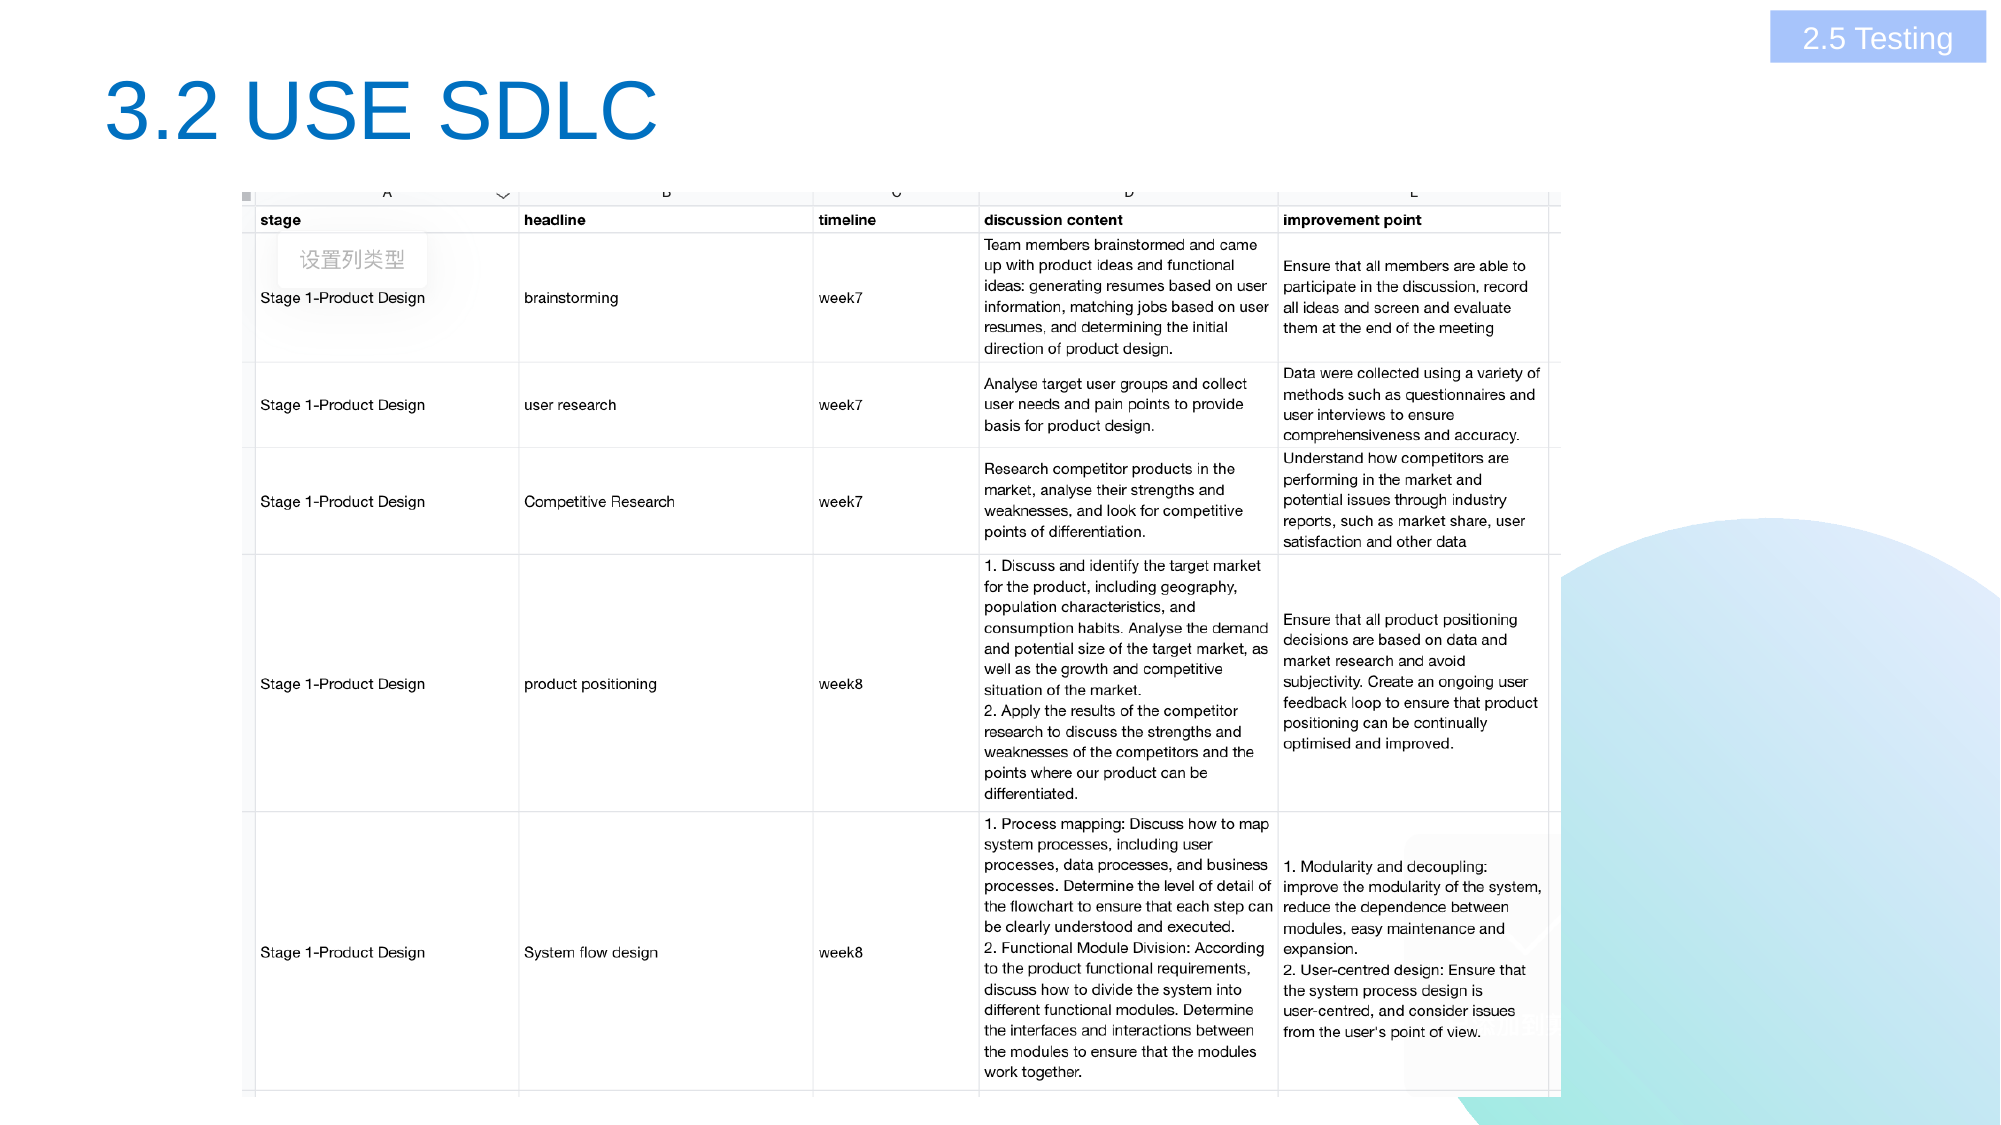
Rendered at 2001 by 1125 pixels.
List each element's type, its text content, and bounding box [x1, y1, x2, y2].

text_box [1456, 516, 2000, 1125]
text_box 3.2 USE SDLC [90, 48, 1168, 164]
picture [242, 192, 1561, 1097]
text_box 2.5 Testing [1770, 10, 1987, 63]
